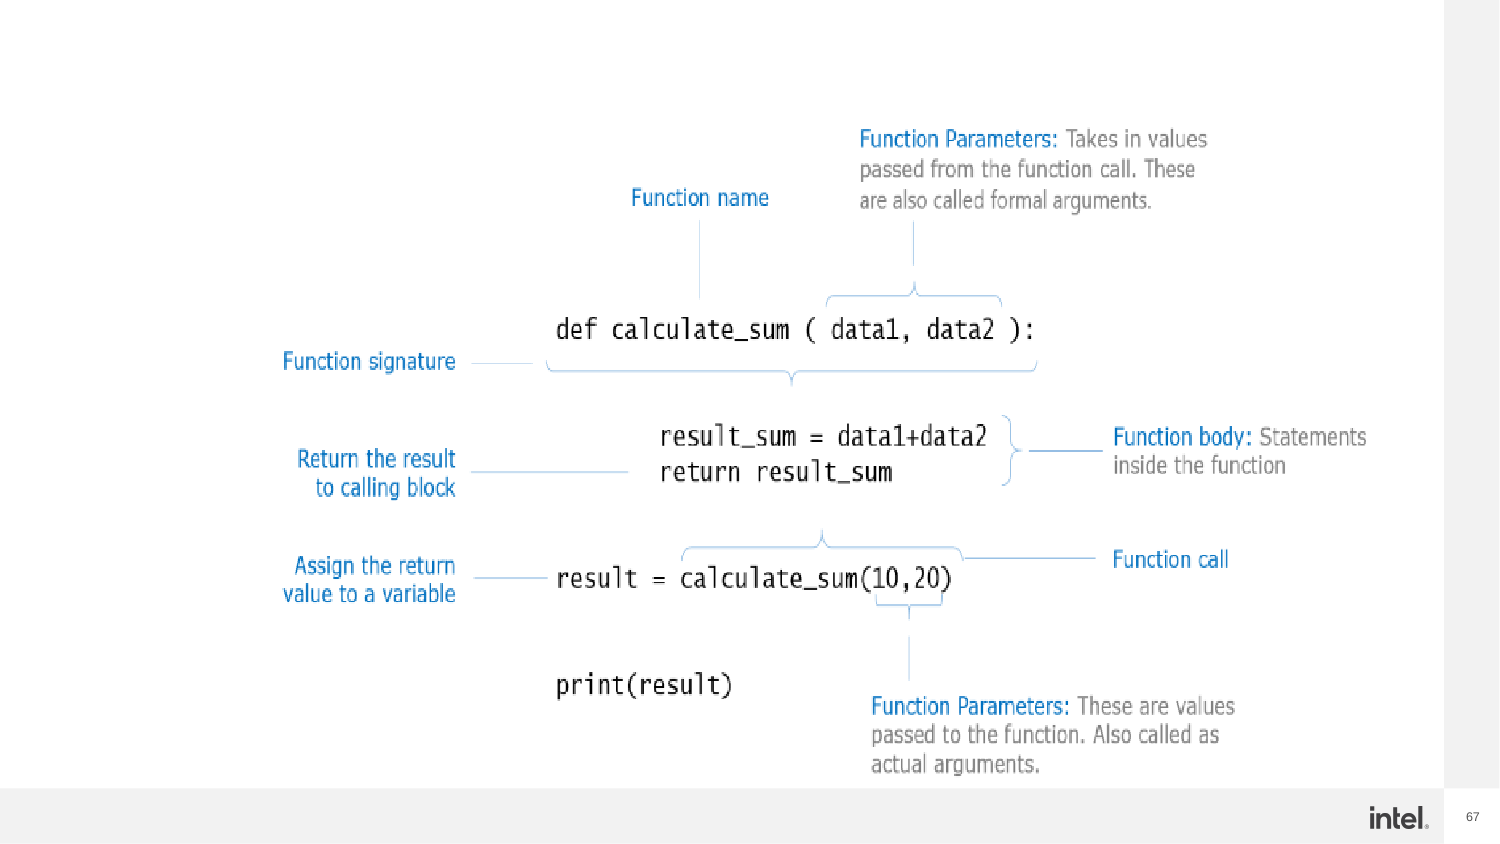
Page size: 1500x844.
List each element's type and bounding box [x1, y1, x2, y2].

picture [244, 102, 1379, 788]
picture [1370, 806, 1429, 829]
